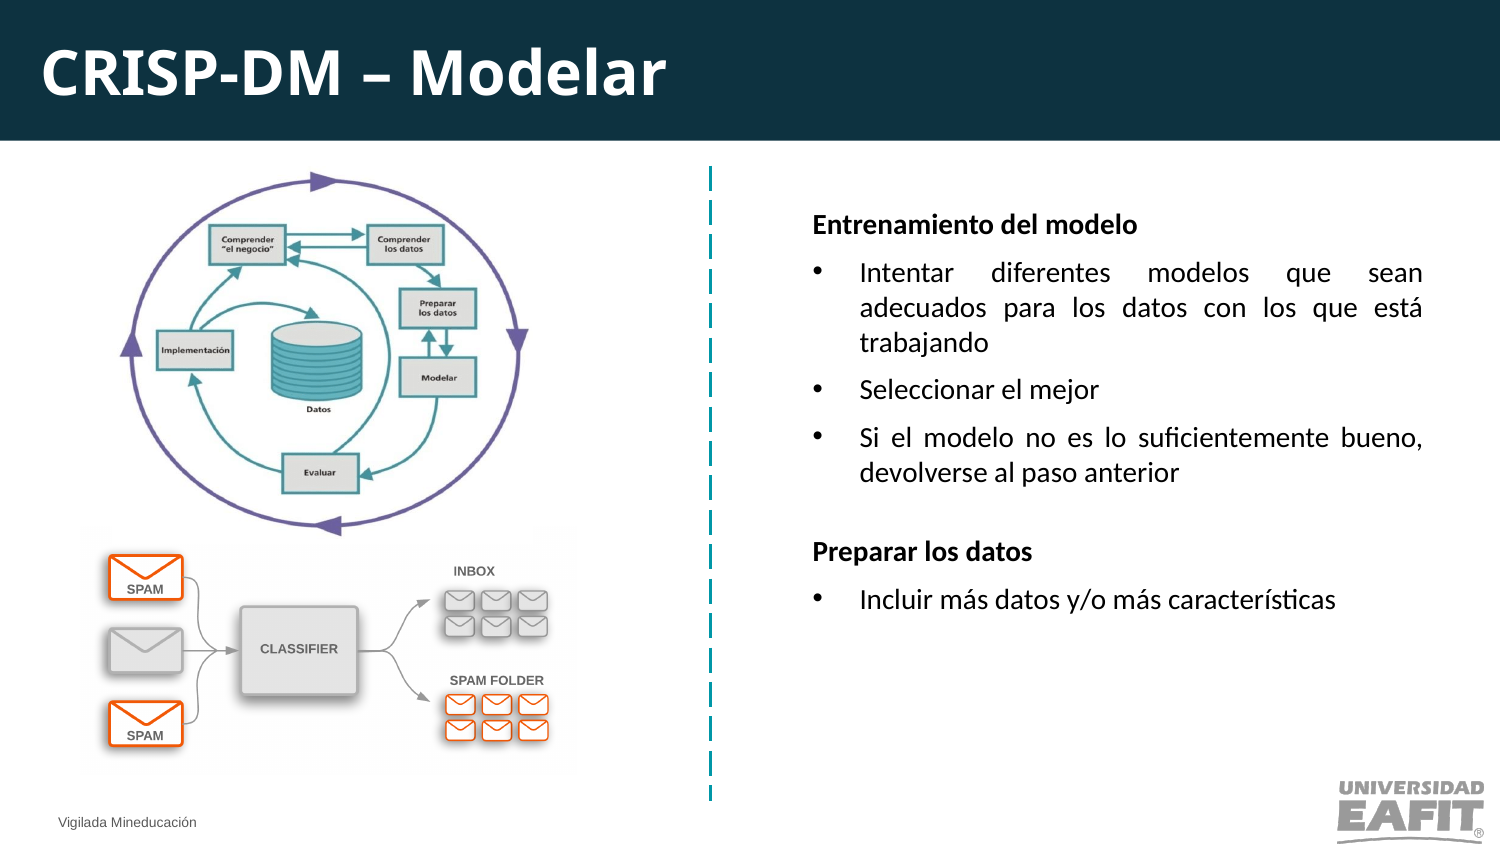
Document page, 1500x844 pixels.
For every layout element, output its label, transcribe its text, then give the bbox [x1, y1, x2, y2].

text_box CRISP-DM – Modelar [25, 17, 1298, 166]
text_box Preparar los datos Incluir más datos y/o más características [797, 525, 1439, 623]
picture [80, 166, 577, 775]
picture [1337, 781, 1484, 844]
text_box Entrenamiento del modelo Intentar diferentes modelos que sean adecuados para los datos con los que está trabajando Seleccionar el mejor Si el modelo no es lo suficientemente bueno, devolverse al paso anterior [797, 198, 1439, 496]
